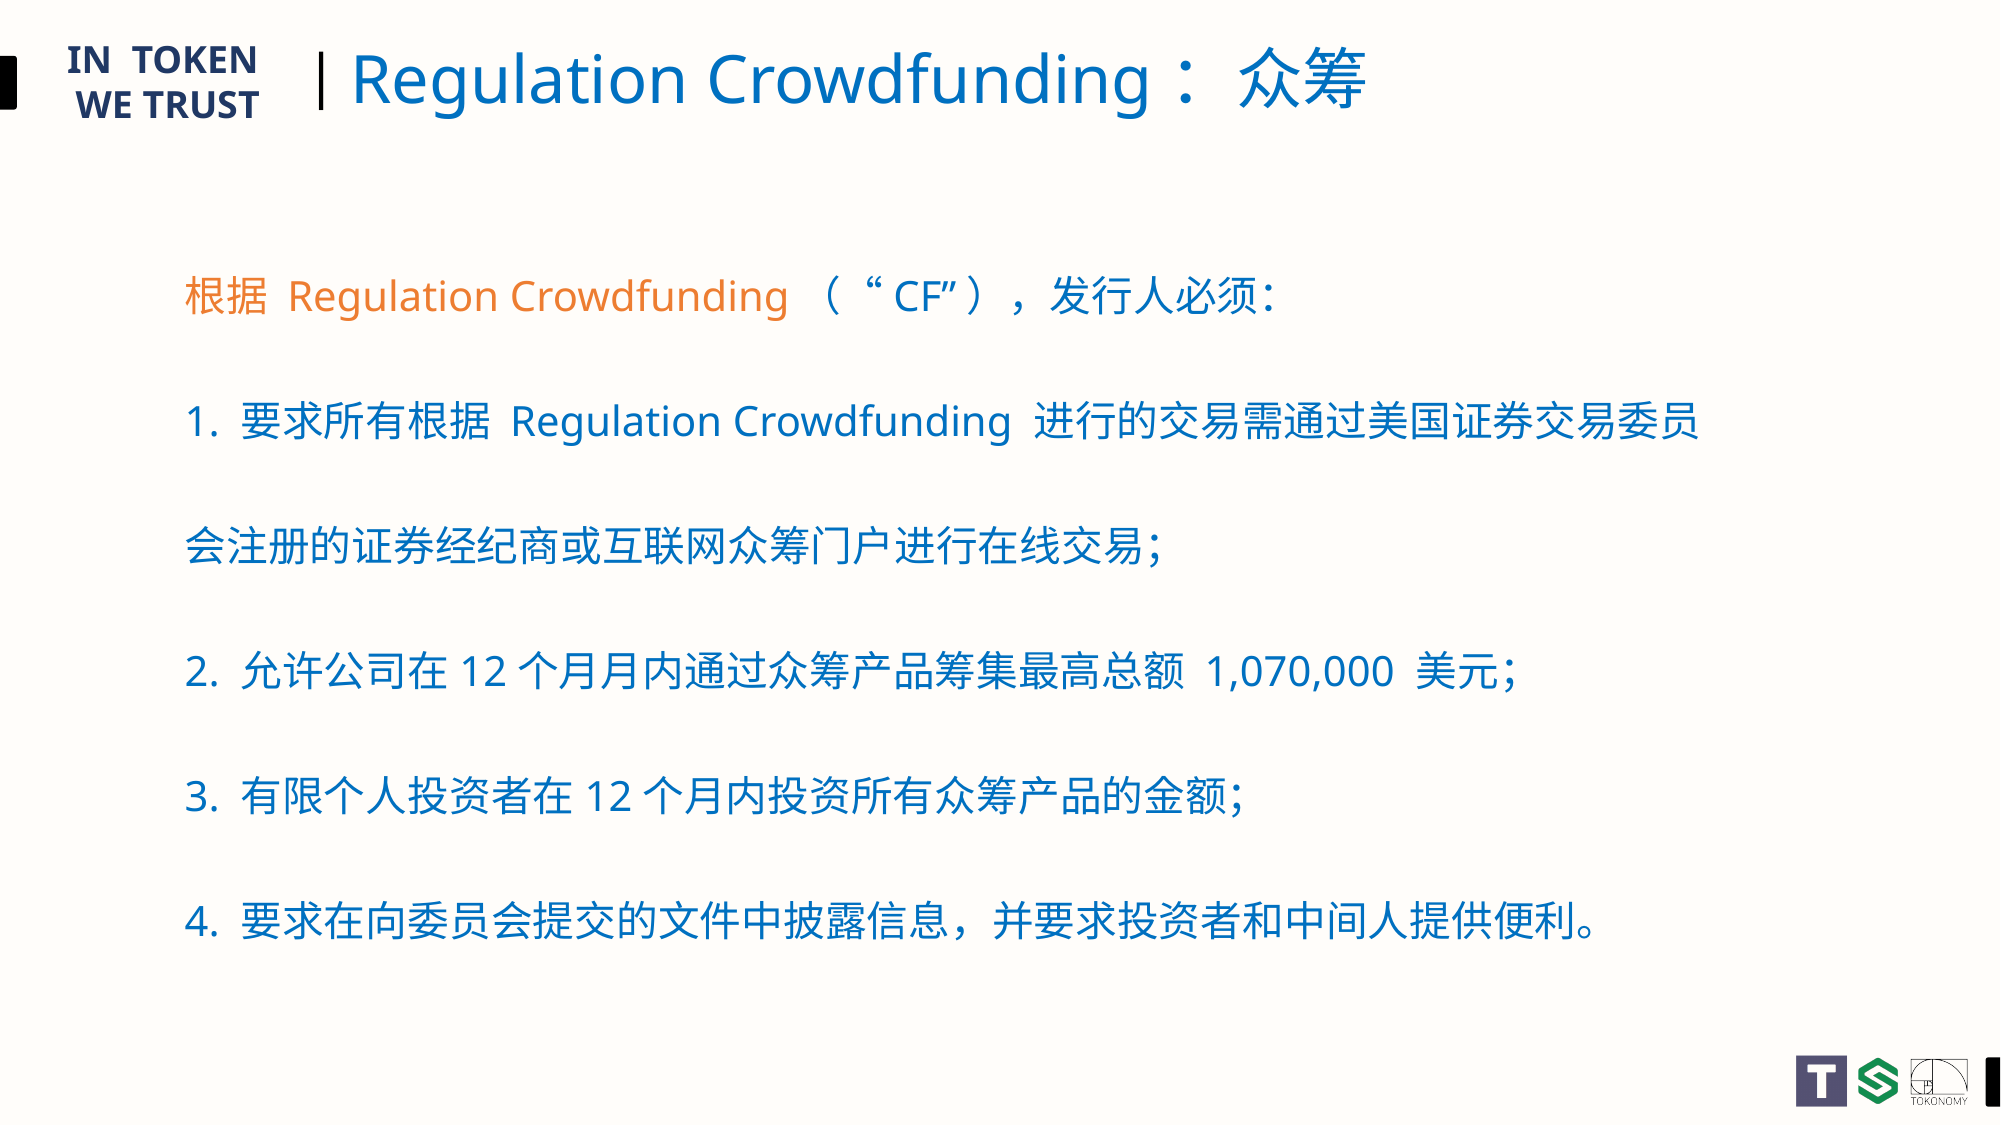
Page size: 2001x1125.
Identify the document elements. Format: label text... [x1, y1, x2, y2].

picture [1858, 1057, 1969, 1109]
title Regulation Crowdfunding：众筹 [334, 38, 1748, 125]
text_box 根据 Regulation Crowdfunding（“CF”），发行人必须： 1. 要求所有根据 Regulation Crowdfunding 进行的交易需通过美国证券交易委员会注册的证券经纪商或互联⽹众筹门户进行在线交易； 2. 允许公司在12个⽉月内通过众筹产品筹集最高总额 1,070,000 美元； 3. 有限个人投资者在12个月内投资所有众筹产品的金额； 4. 要求在向委员会提交的文件中披露信息，并要求投资者和中间人提供便利。 [169, 187, 1724, 952]
picture [1788, 1048, 1852, 1110]
